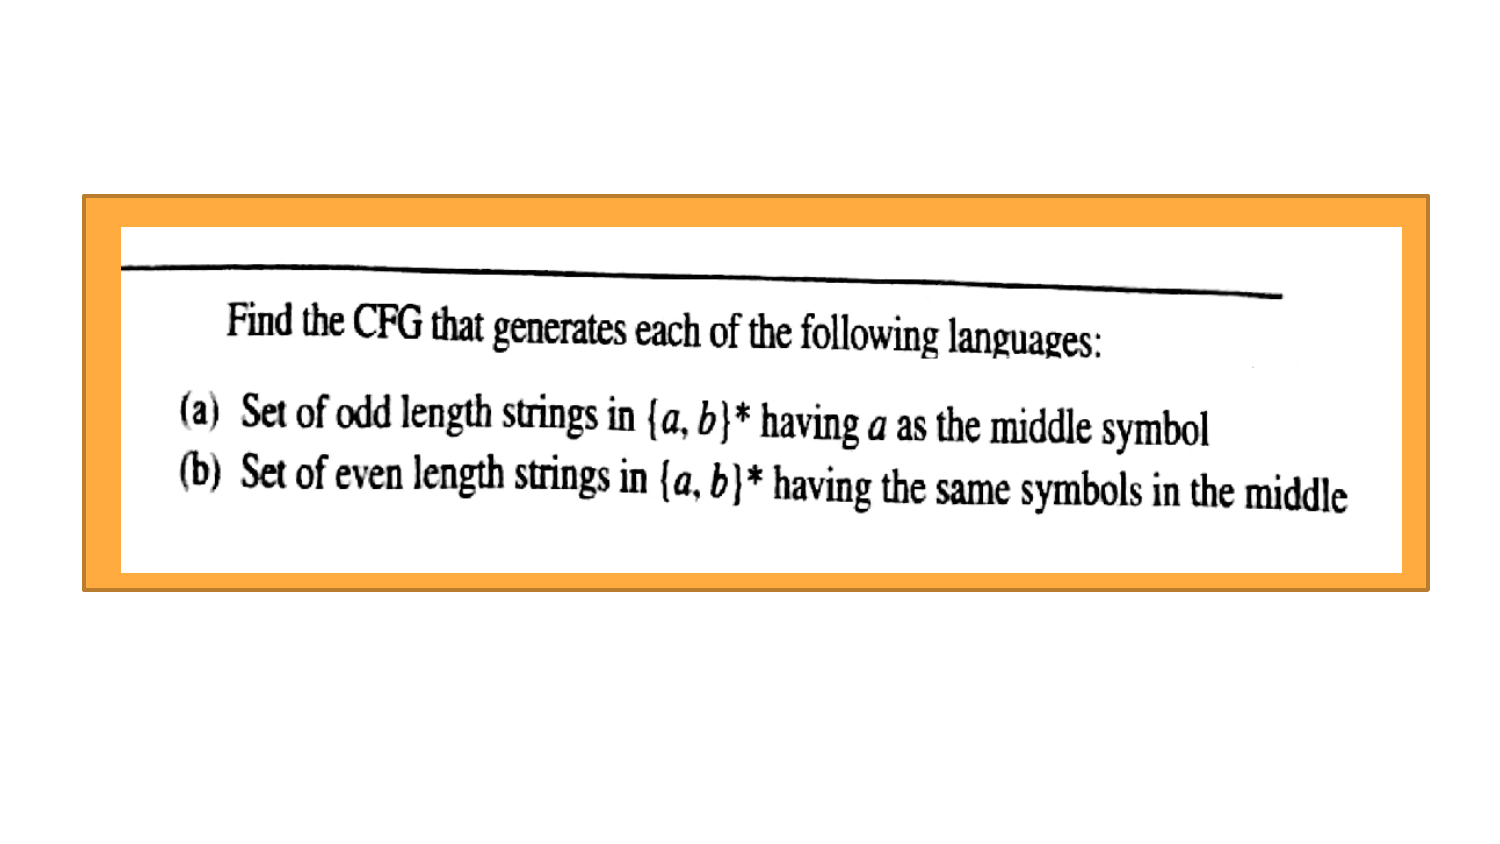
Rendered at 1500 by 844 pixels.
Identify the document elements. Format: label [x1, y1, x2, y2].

text_box [83, 195, 1429, 591]
